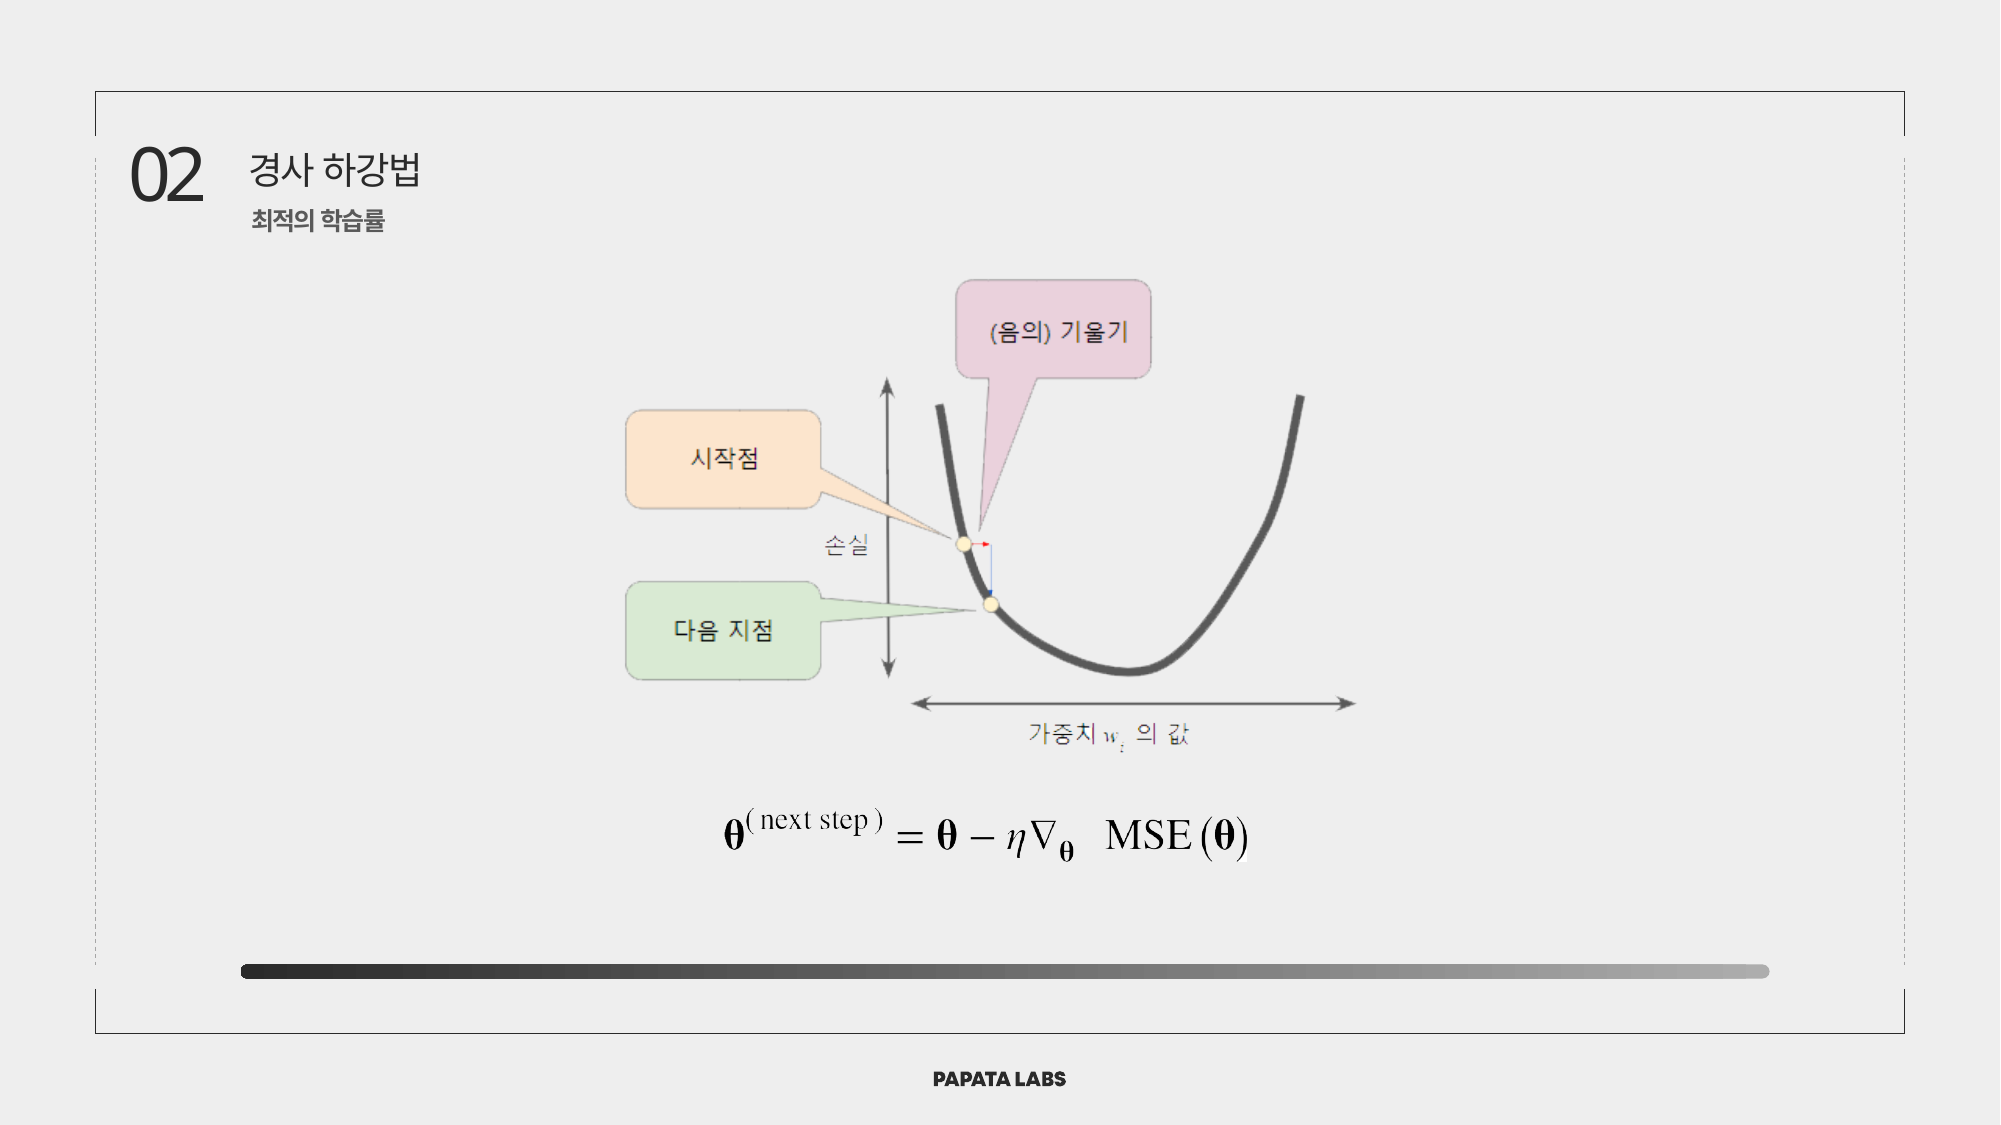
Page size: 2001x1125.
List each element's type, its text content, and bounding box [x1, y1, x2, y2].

text_box [95, 91, 1905, 137]
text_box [933, 1071, 1066, 1087]
text_box 경사 하강법 [239, 144, 432, 196]
picture [611, 243, 1371, 770]
text_box 02 [119, 123, 217, 219]
picture [724, 808, 1247, 862]
text_box [239, 963, 1771, 980]
text_box [95, 988, 1905, 1034]
text_box 최적의 학습률 [242, 202, 396, 239]
